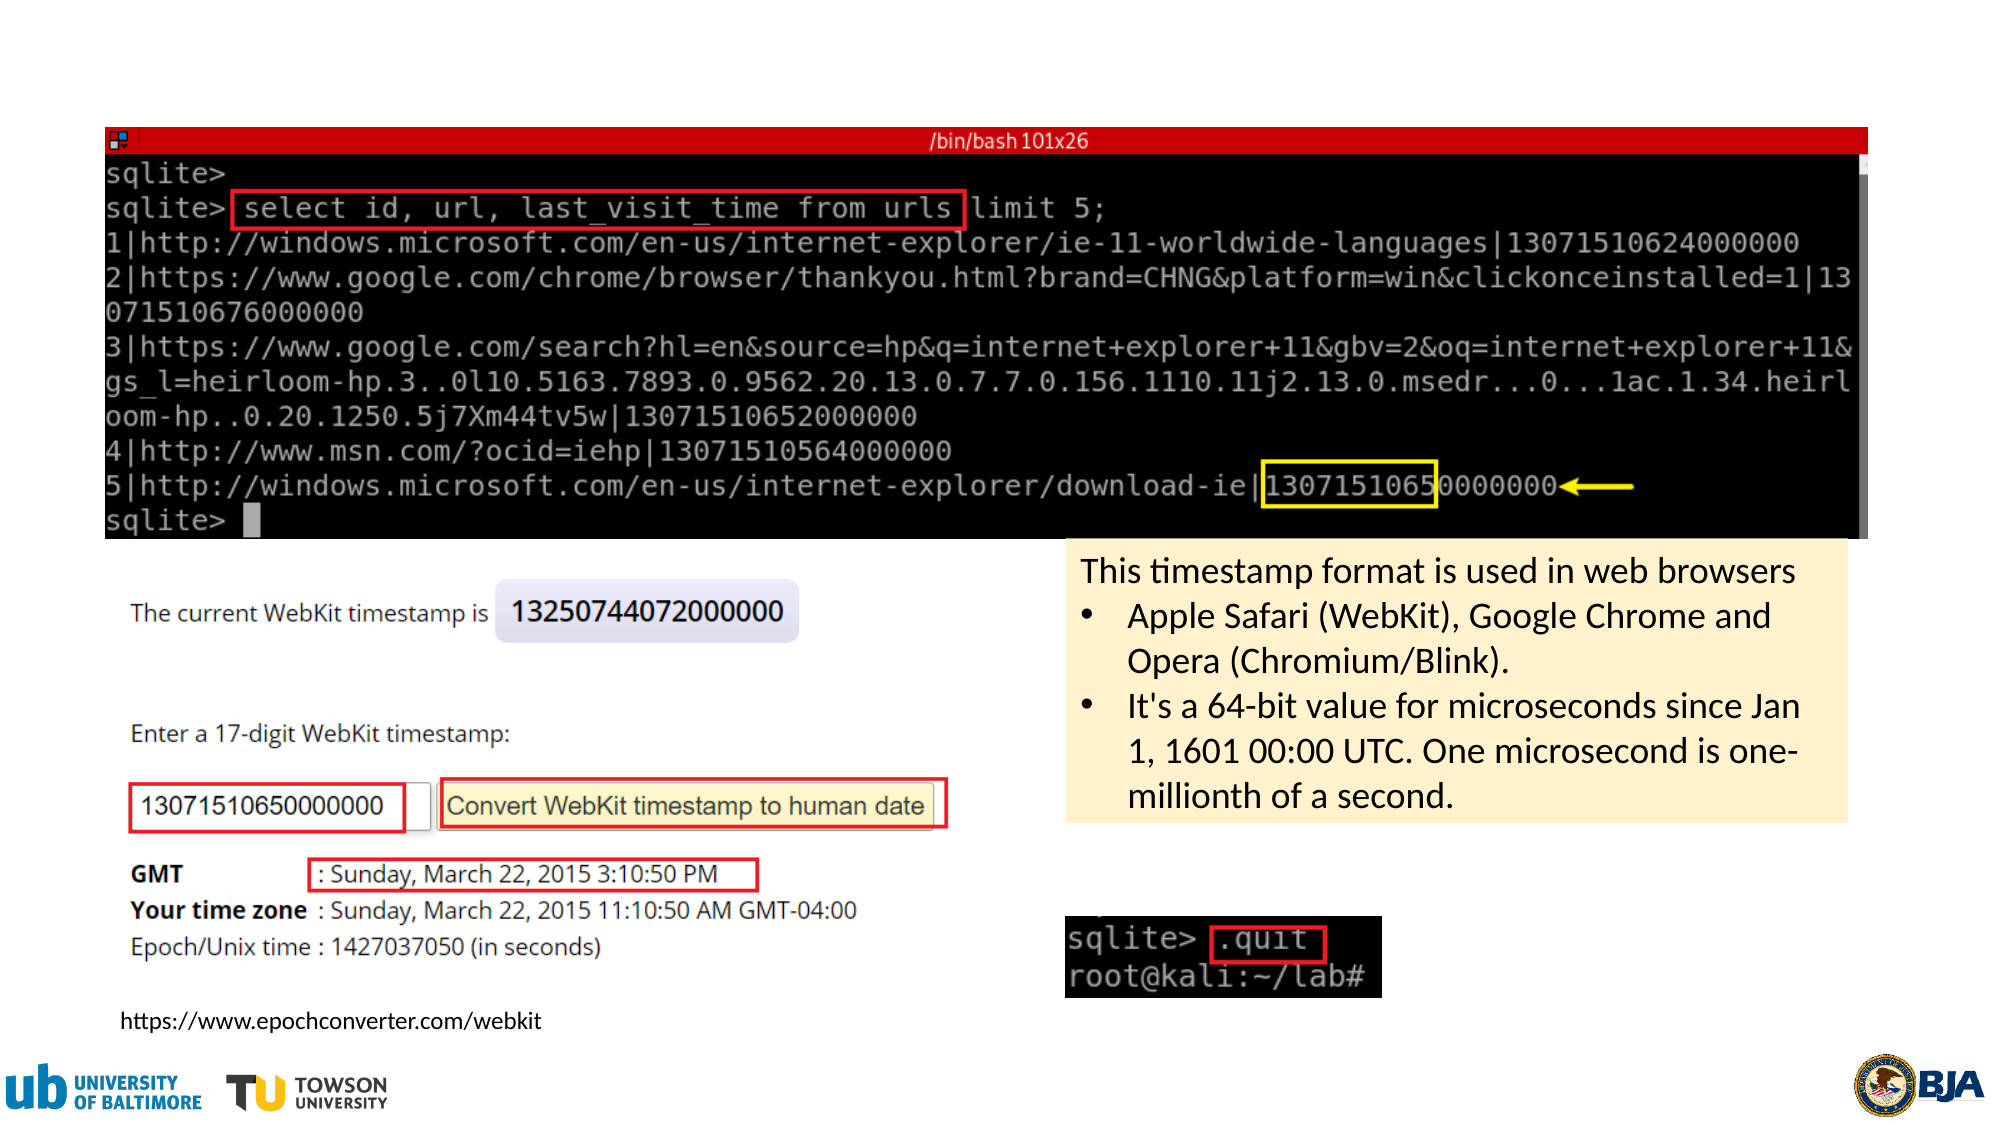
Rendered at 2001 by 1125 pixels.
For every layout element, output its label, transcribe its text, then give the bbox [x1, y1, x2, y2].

picture [116, 574, 1002, 998]
text_box https://www.epochconverter.com/webkit [105, 996, 1118, 1042]
picture [105, 127, 1868, 539]
text_box This timestamp format is used in web browsers Apple Safari (WebKit), Google Chrome and Opera (Chromium/Blink). It's a 64-bit value for microseconds since Jan 1, 1601 00:00 UTC. One microsecond is one-millionth of a second. [1065, 539, 1848, 824]
picture [1065, 916, 1382, 998]
picture [1854, 1054, 1986, 1117]
picture [0, 1031, 407, 1125]
